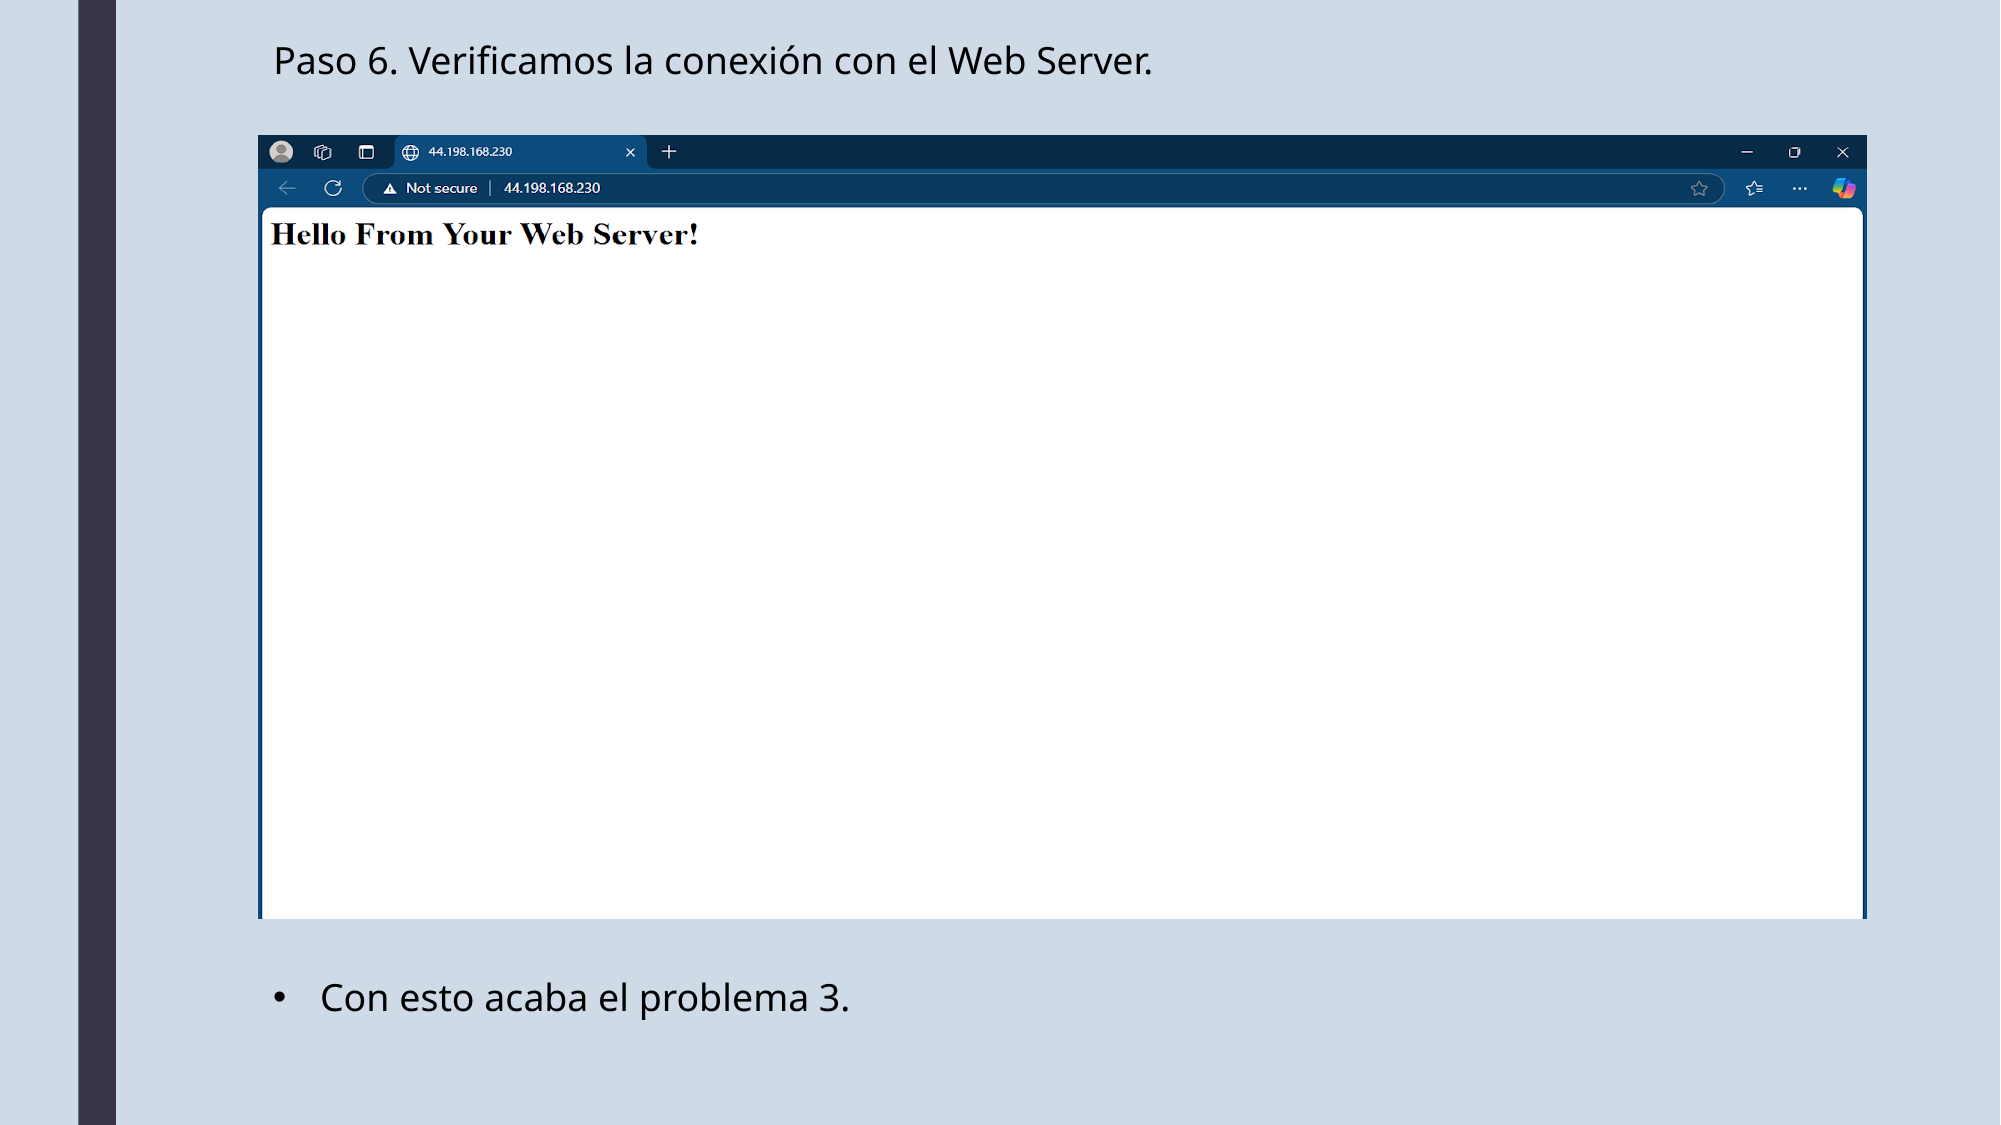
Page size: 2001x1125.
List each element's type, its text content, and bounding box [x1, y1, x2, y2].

picture [258, 135, 1867, 919]
text_box Con esto acaba el problema 3. [258, 966, 1064, 1027]
text_box Paso 6. Verificamos la conexión con el Web Server. [258, 29, 1867, 135]
